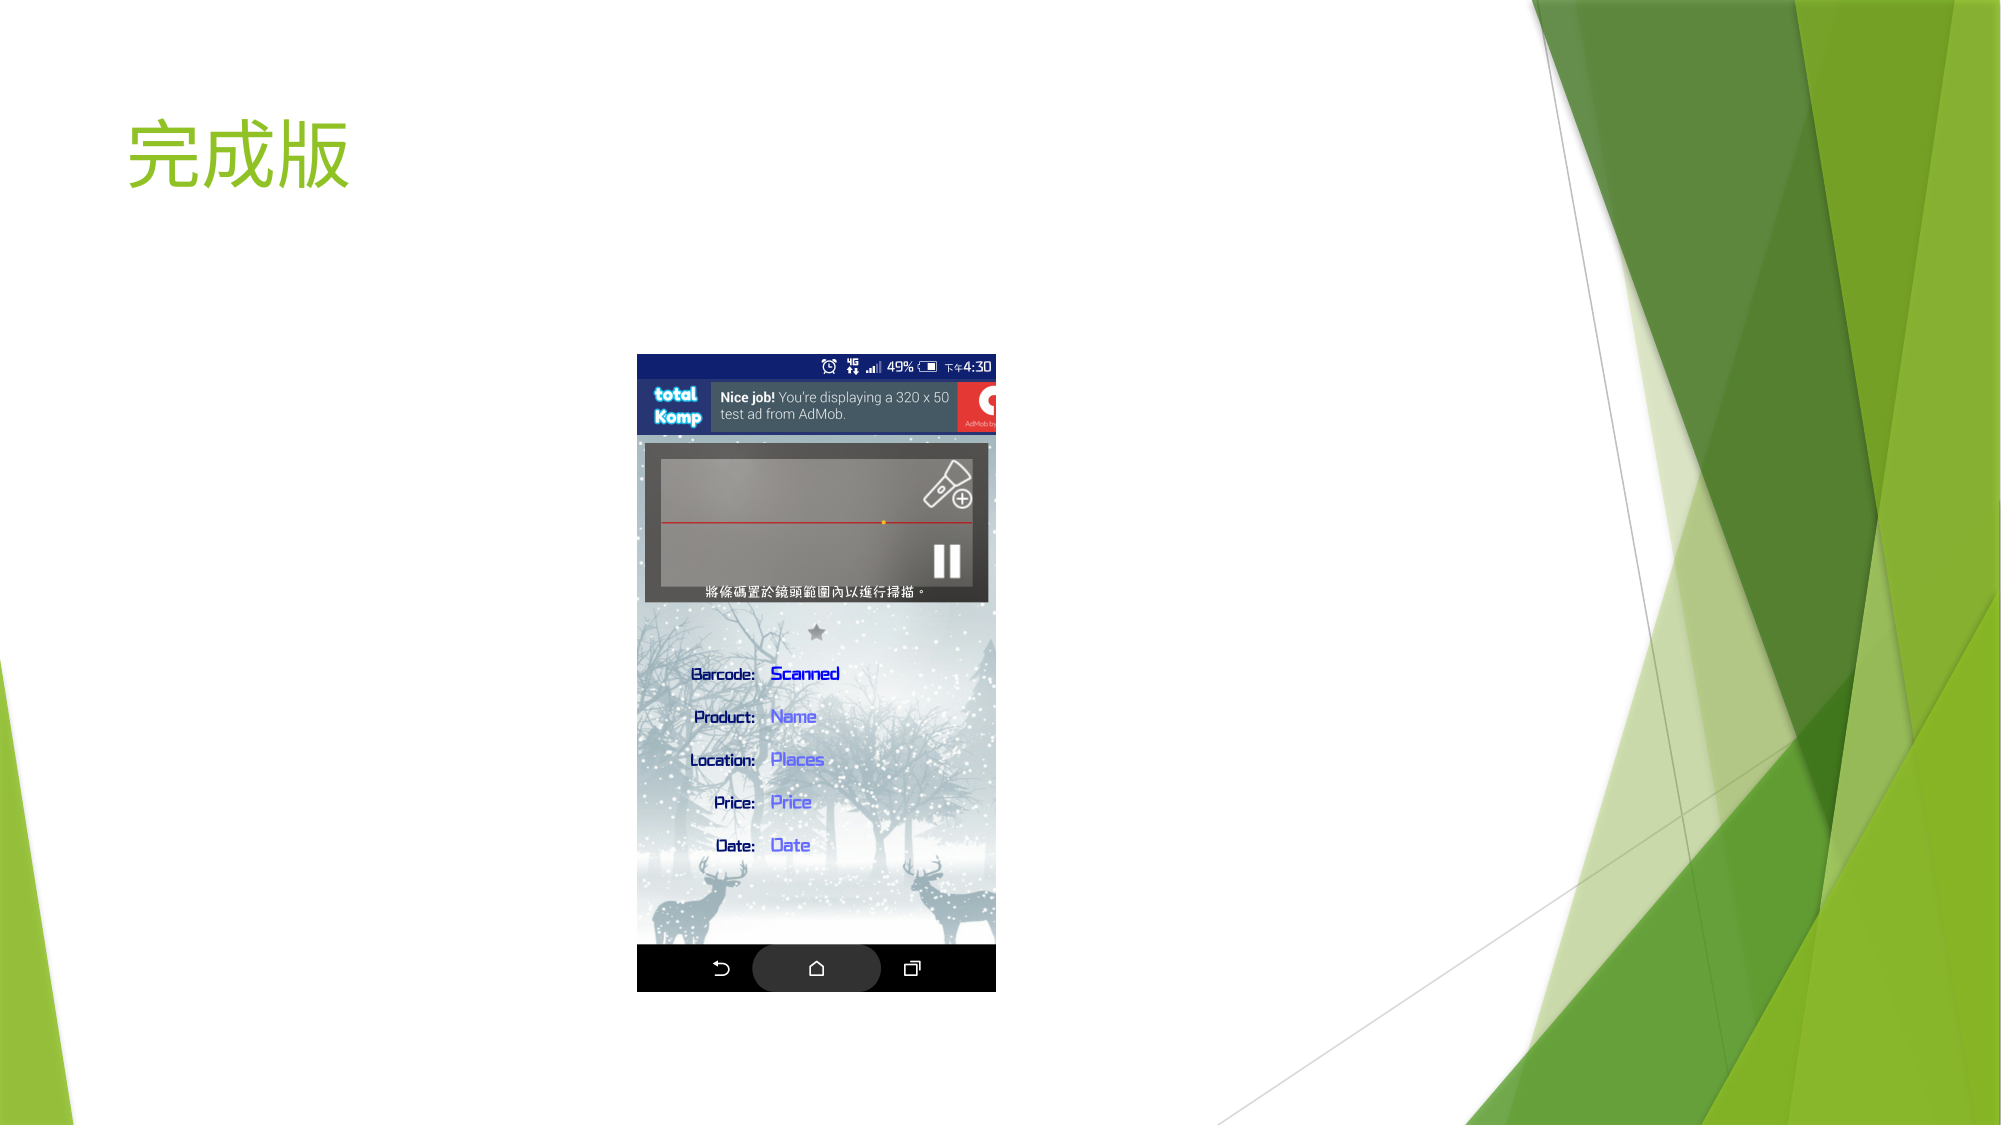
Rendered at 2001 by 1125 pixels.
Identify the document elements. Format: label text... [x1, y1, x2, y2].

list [636, 353, 996, 992]
title 完成版 [111, 99, 1522, 317]
